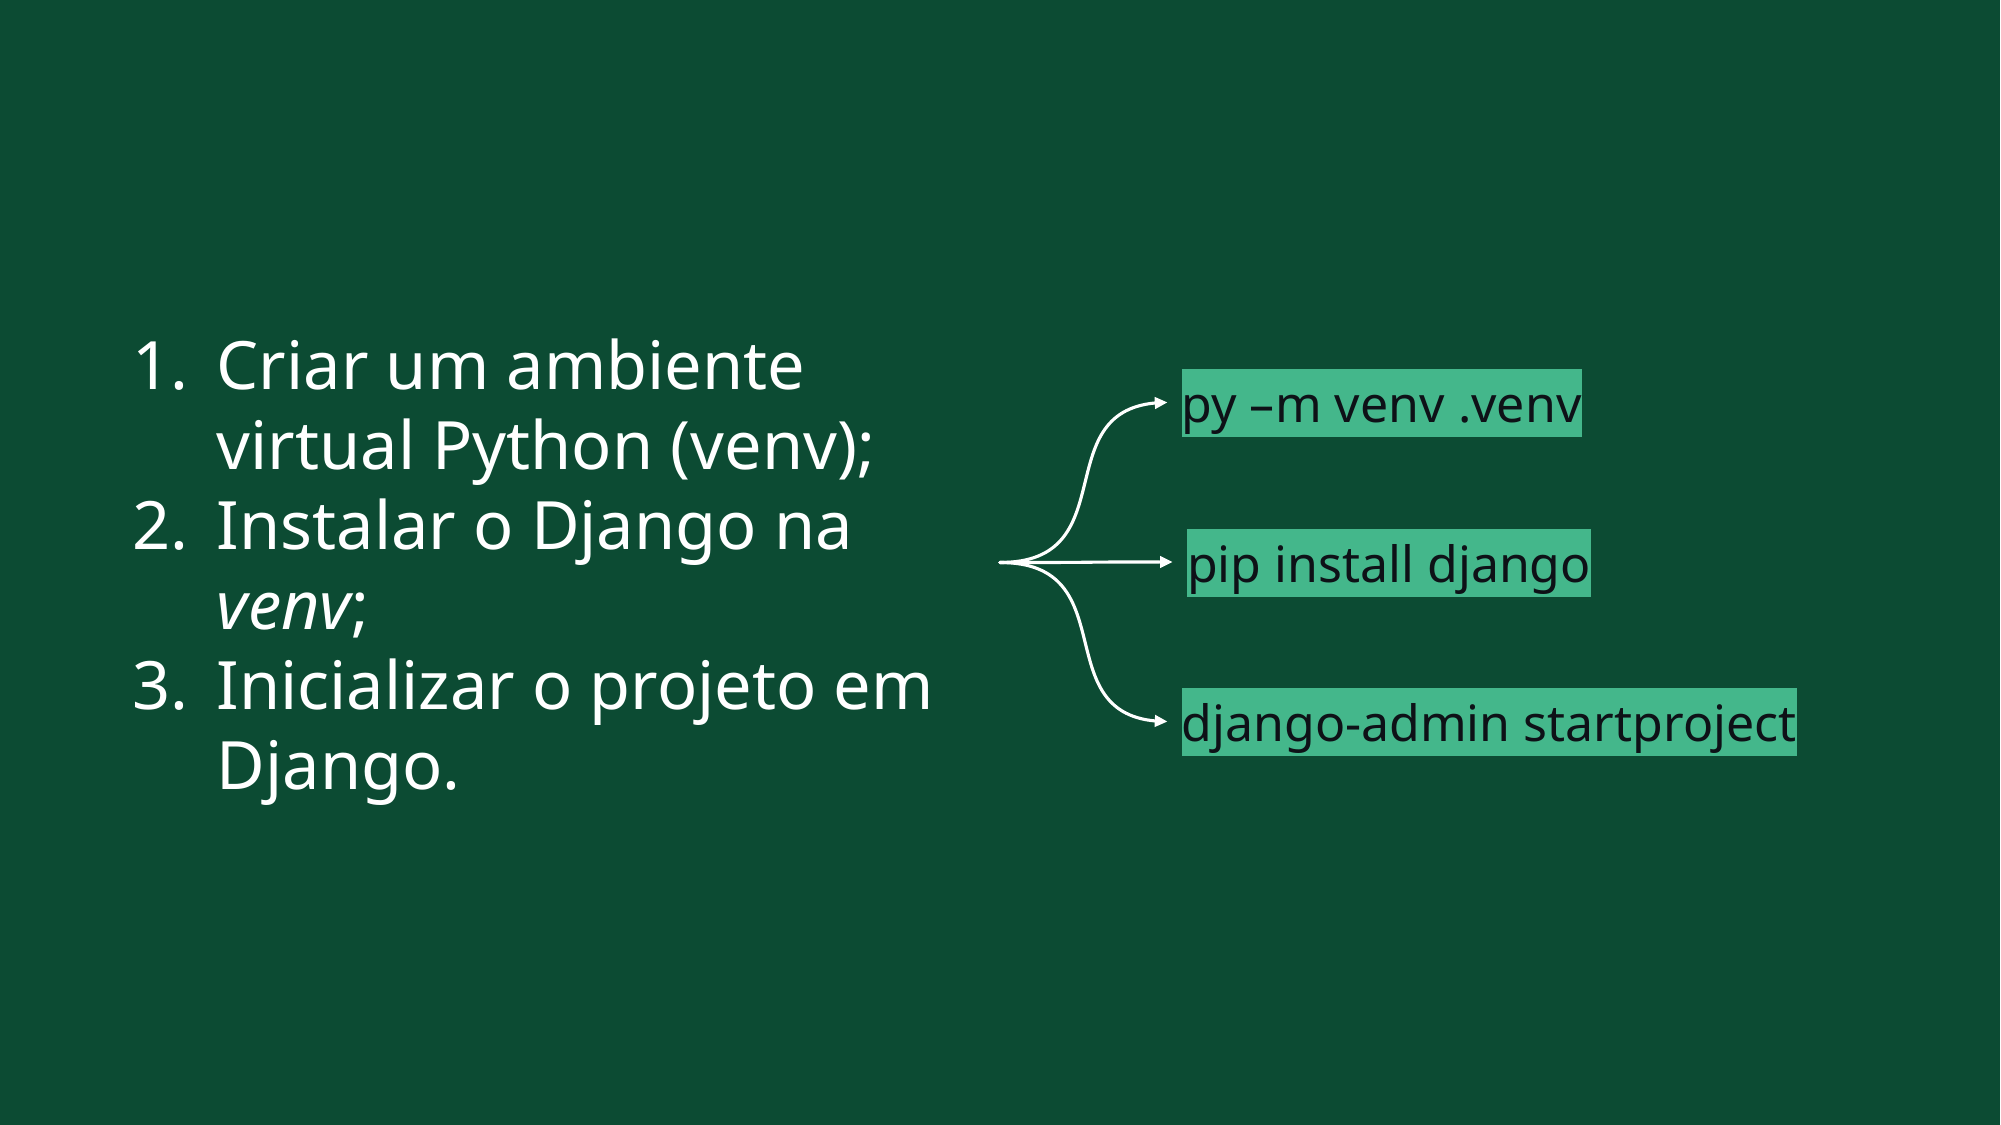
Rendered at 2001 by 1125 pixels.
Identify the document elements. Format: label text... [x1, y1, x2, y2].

text_box pip install django [1172, 524, 2000, 600]
text_box Criar um ambiente virtual Python (venv); Instalar o Django na venv; Inicializar o projeto em Django. [117, 315, 1000, 810]
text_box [999, 561, 1168, 723]
text_box py –m venv .venv [1167, 365, 2000, 440]
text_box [999, 402, 1168, 561]
text_box django-admin startproject [1167, 684, 2000, 759]
